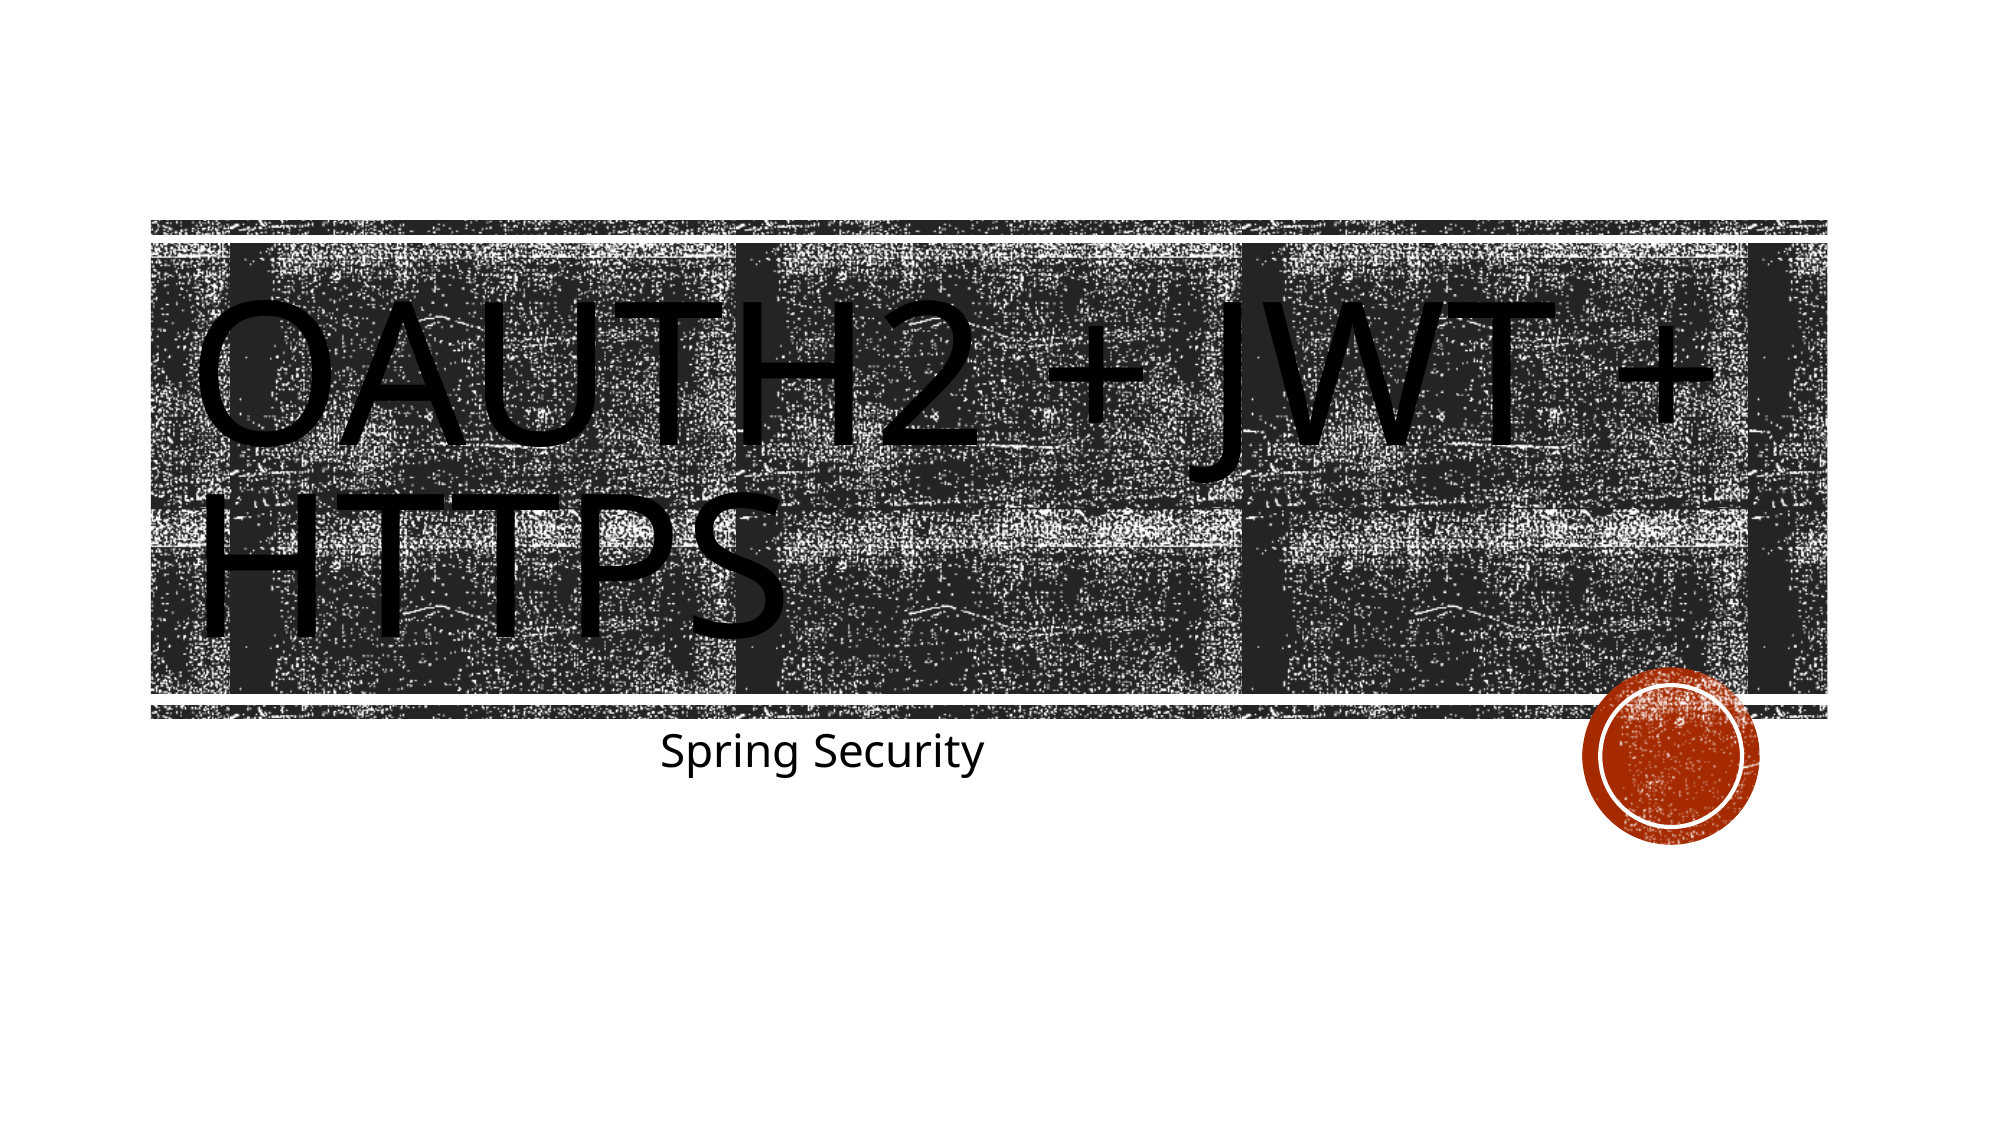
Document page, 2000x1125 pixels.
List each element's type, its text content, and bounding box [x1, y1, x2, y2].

subtitle Spring Security [175, 720, 1470, 896]
title OAuth2 + JWT + https [172, 234, 1807, 733]
